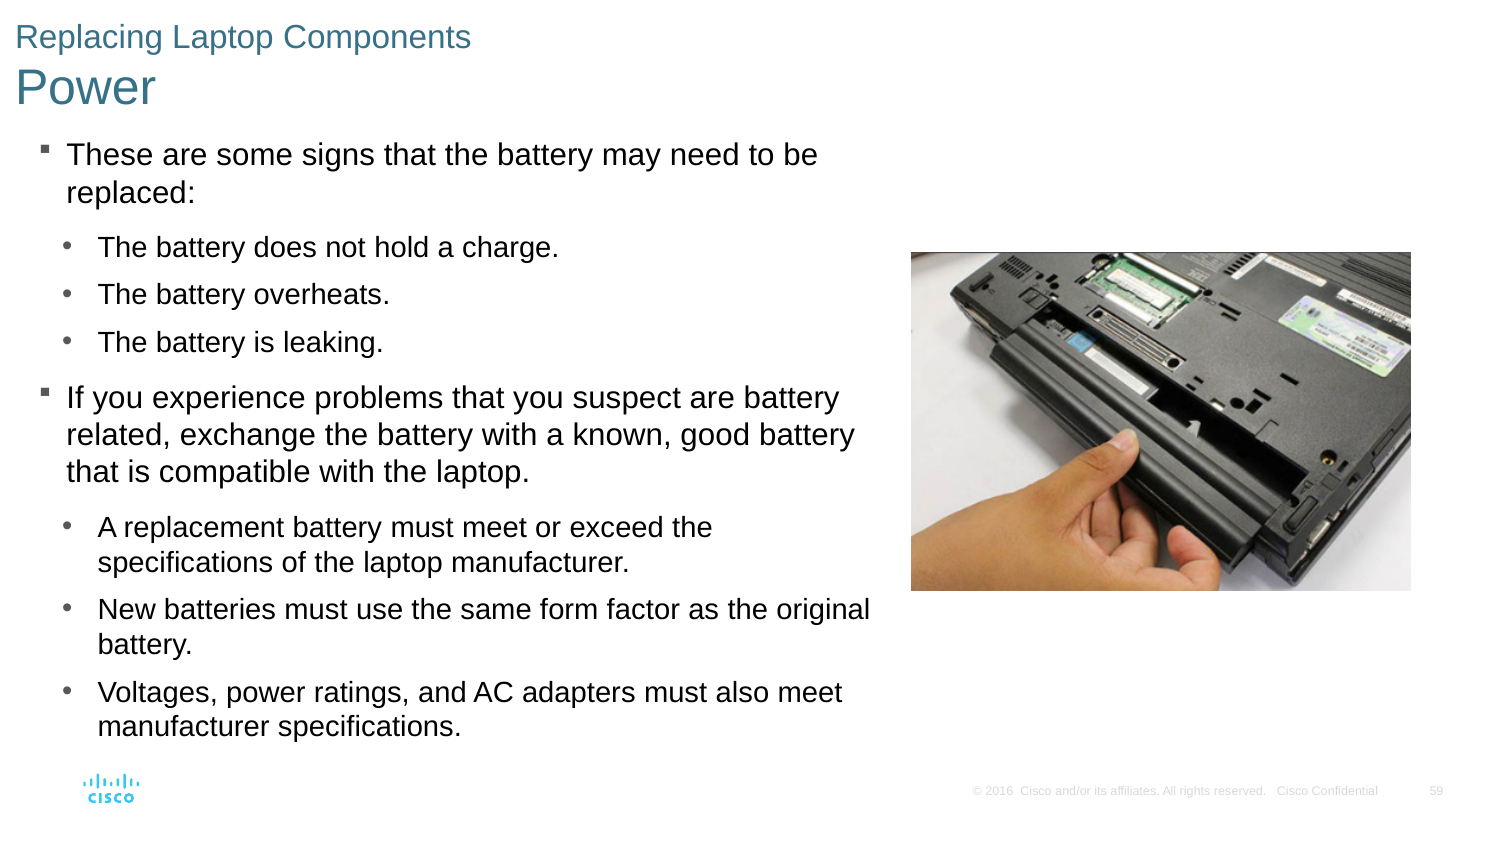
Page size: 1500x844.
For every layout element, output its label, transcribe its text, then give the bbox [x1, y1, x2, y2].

title Replacing Laptop Components Power [0, 2, 1500, 127]
picture [911, 252, 1411, 591]
list These are some signs that the battery may need to be replaced: The battery does not hold a charge. The battery overheats. The battery is leaking. If you experience problems that you suspect are battery related, exchange the battery with a known, good battery that is compatible with the laptop. A replacement battery must meet or exceed the specifications of the laptop manufacturer. New batteries must use the same form factor as the original battery. Voltages, power ratings, and AC adapters must also meet manufacturer specifications. [23, 126, 912, 824]
